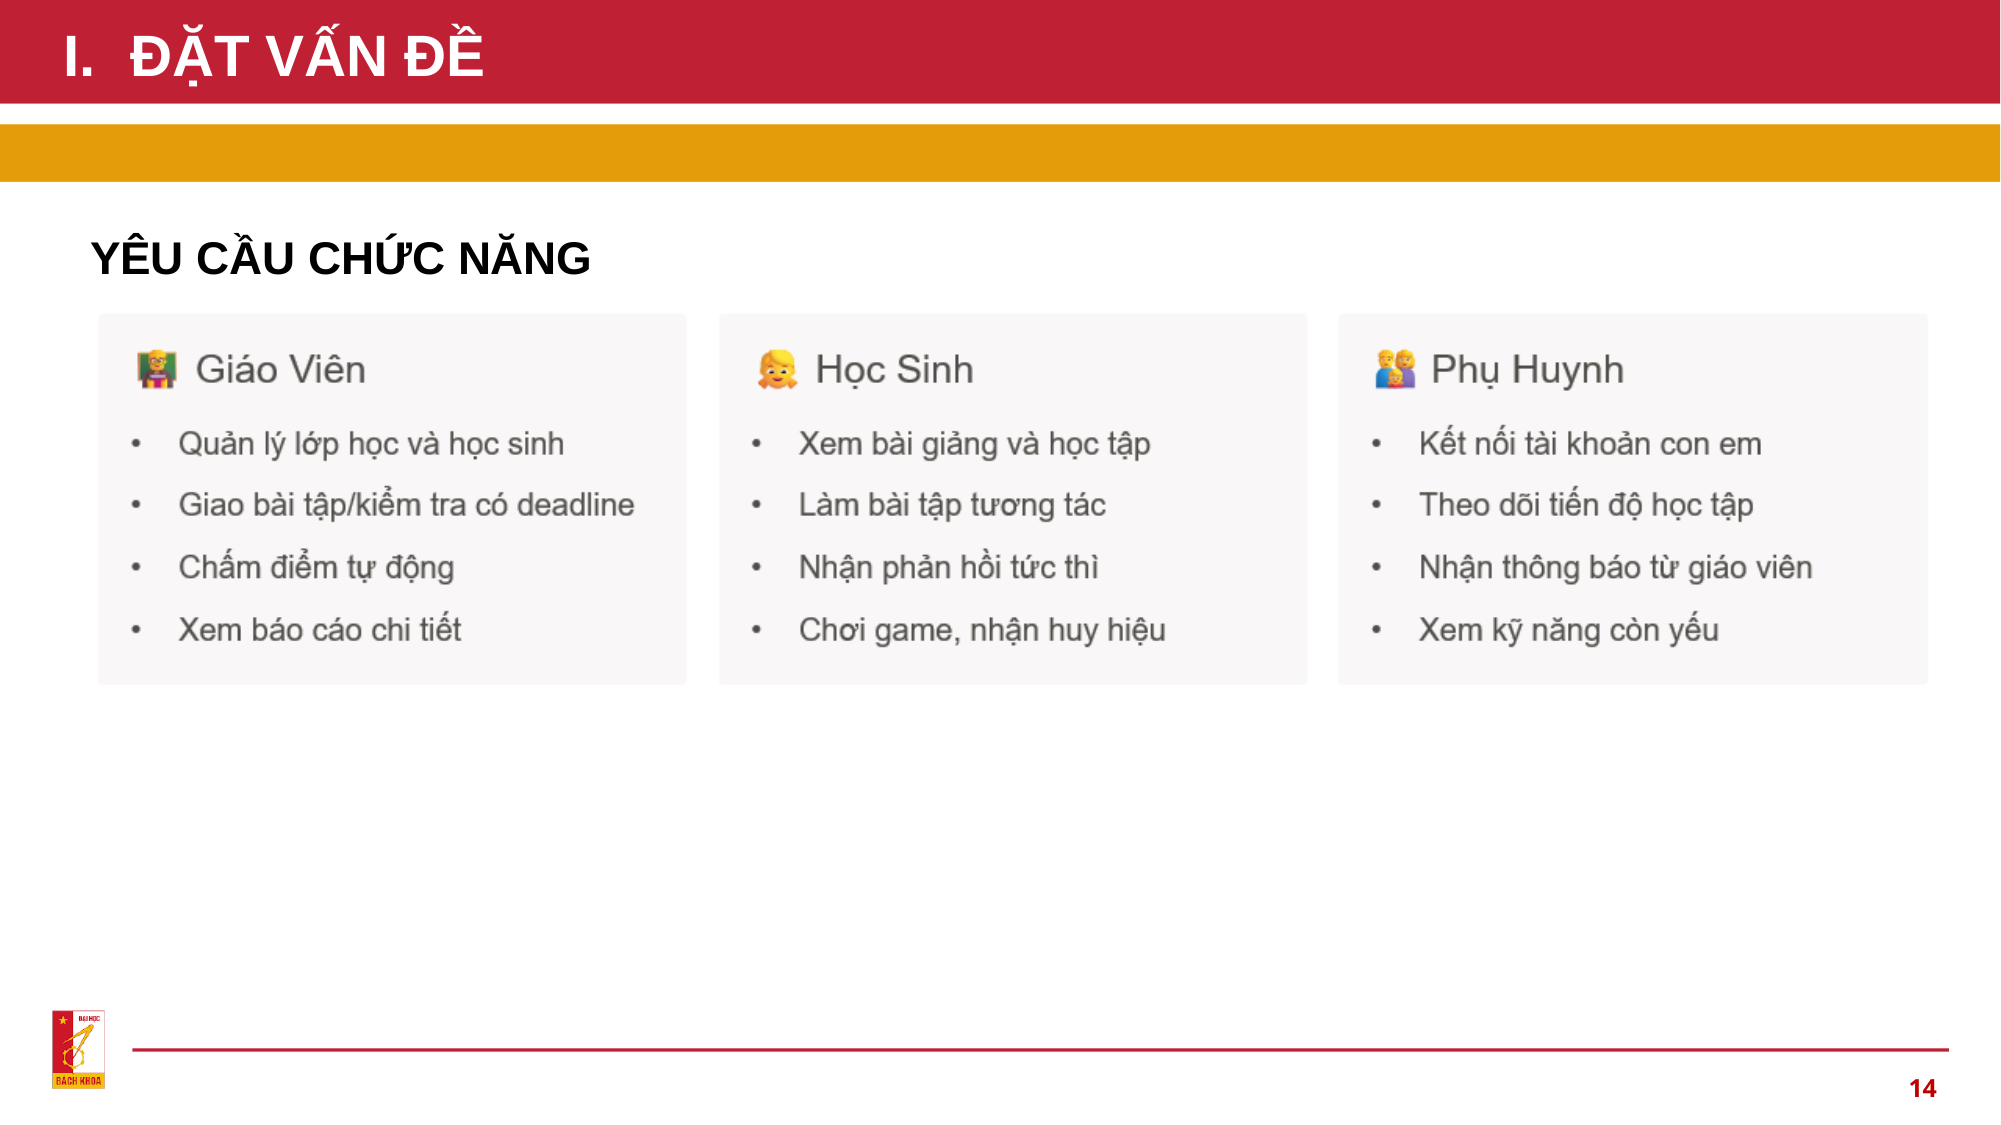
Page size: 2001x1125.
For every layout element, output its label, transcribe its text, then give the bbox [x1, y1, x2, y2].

title ĐẶT VẤN ĐỀ [40, 19, 1930, 95]
slide_number ‹#› [1502, 1065, 1953, 1125]
text_box YÊU CẦU CHỨC NĂNG [0, 193, 1803, 292]
picture [0, 0, 2001, 1125]
